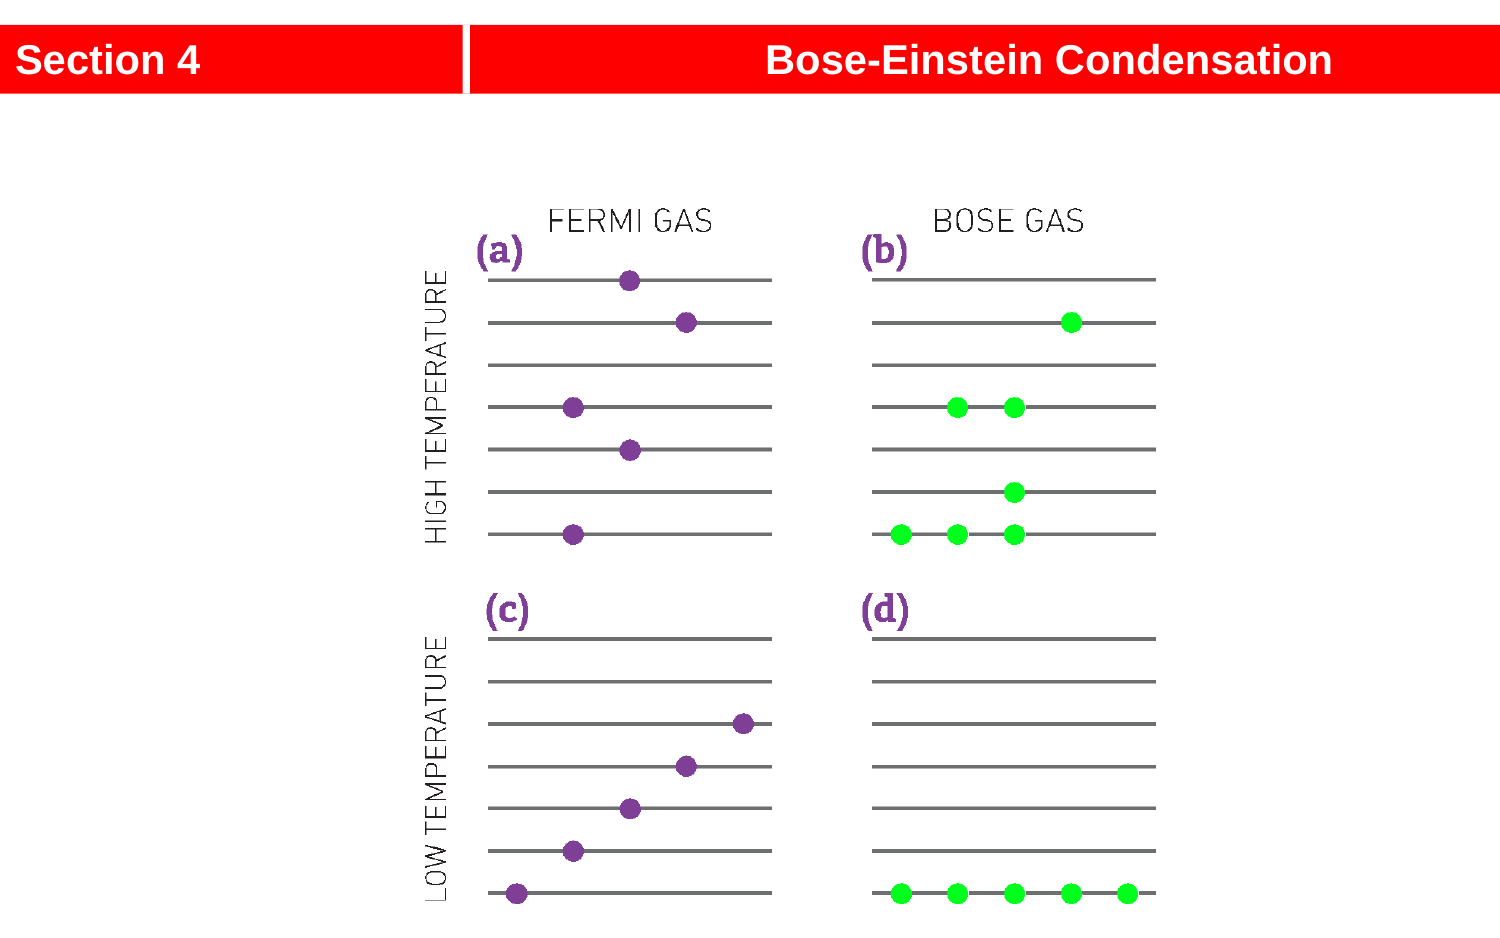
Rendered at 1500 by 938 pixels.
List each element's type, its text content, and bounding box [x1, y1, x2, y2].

text_box Section 4 Bose-Einstein Condensation [470, 24, 1500, 94]
text_box Section 4 Bose-Einstein Condensation [0, 24, 462, 94]
text_box [462, 24, 470, 94]
picture [395, 183, 1159, 938]
